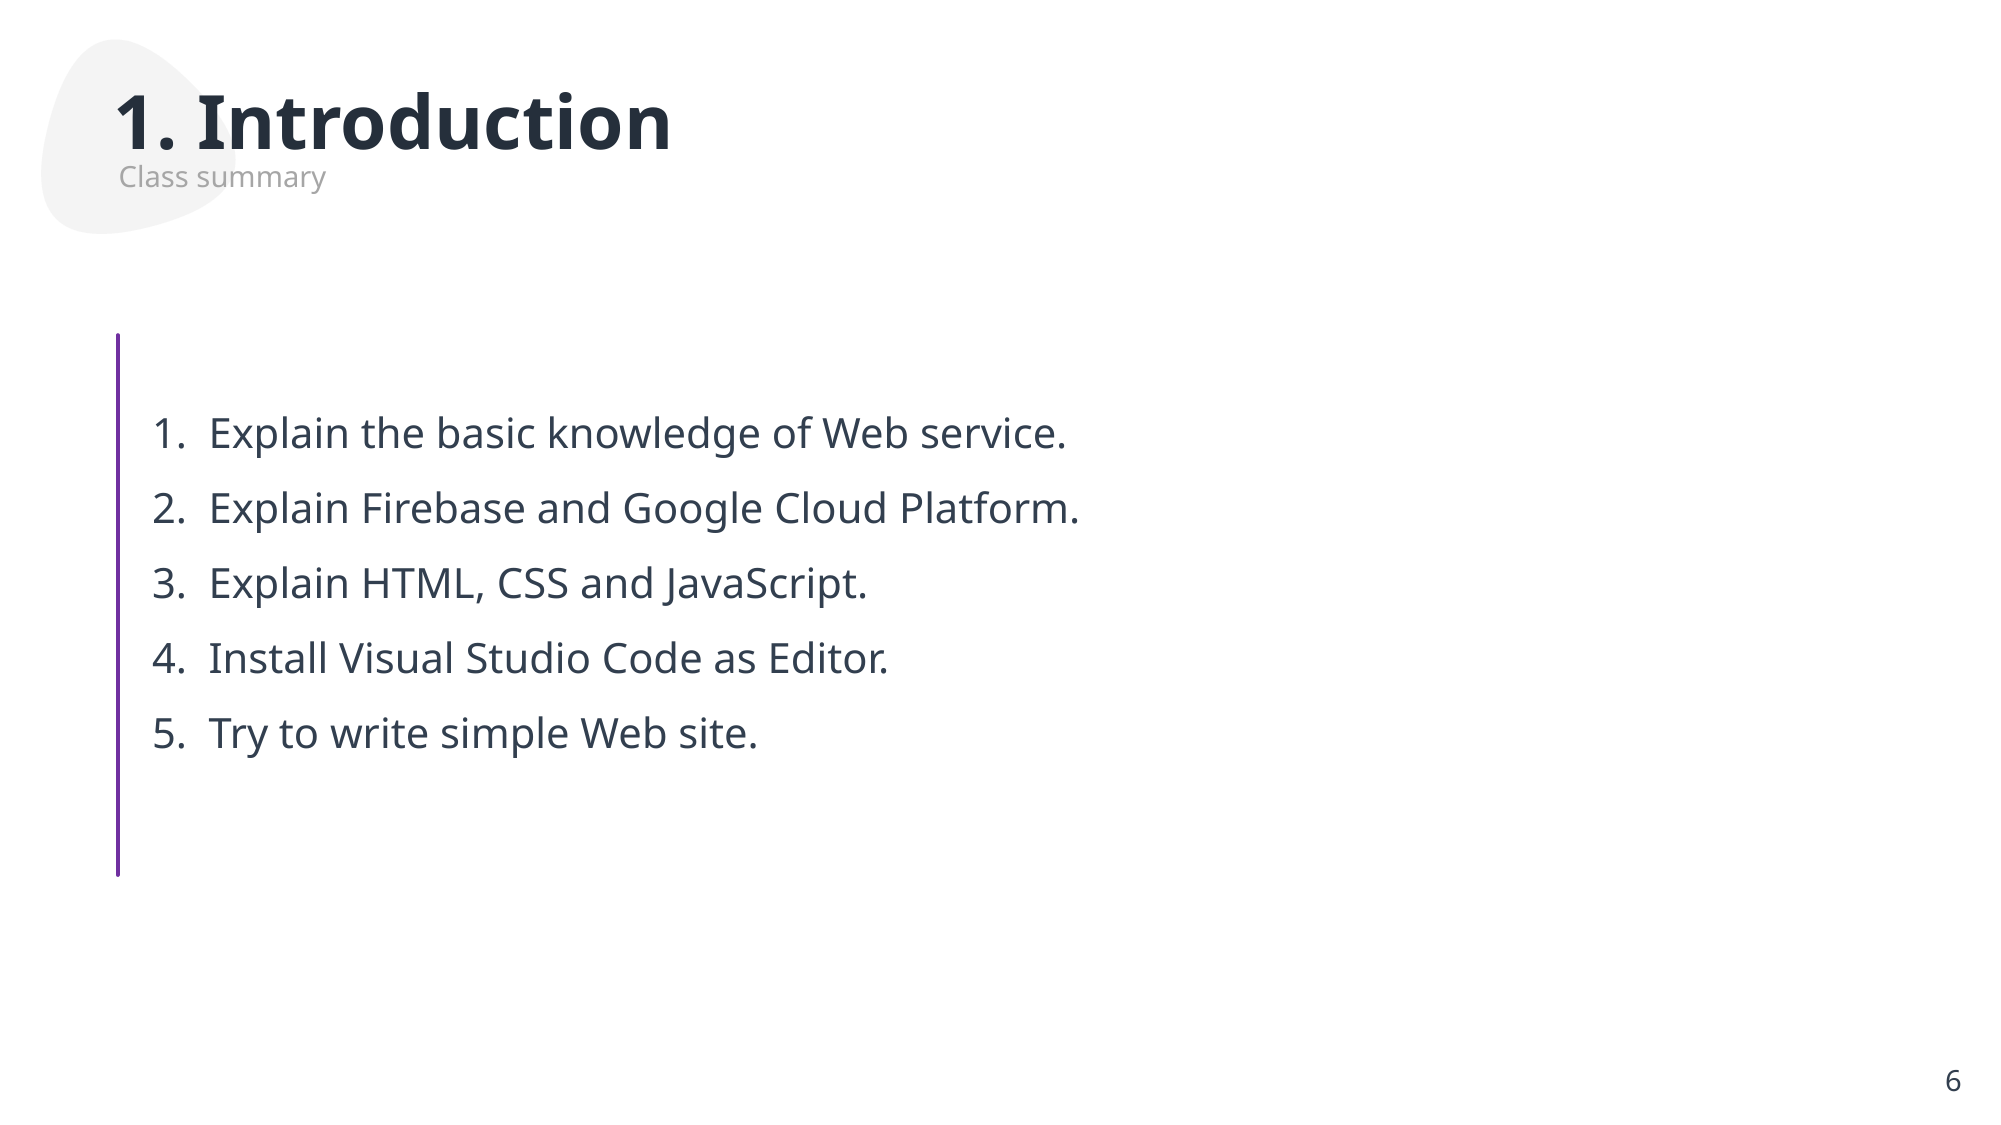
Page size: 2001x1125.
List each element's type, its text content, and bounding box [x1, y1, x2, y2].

slide_number 6 [1908, 1052, 1999, 1113]
list 1. Introduction [98, 77, 1889, 174]
list Explain the basic knowledge of Web service. Explain Firebase and Google Cloud Platform. Explain HTML, CSS and JavaScript. Install Visual Studio Code as Editor. Try to write simple Web site. [137, 374, 1700, 788]
text_box [41, 39, 209, 234]
list Class summary [103, 154, 1894, 203]
